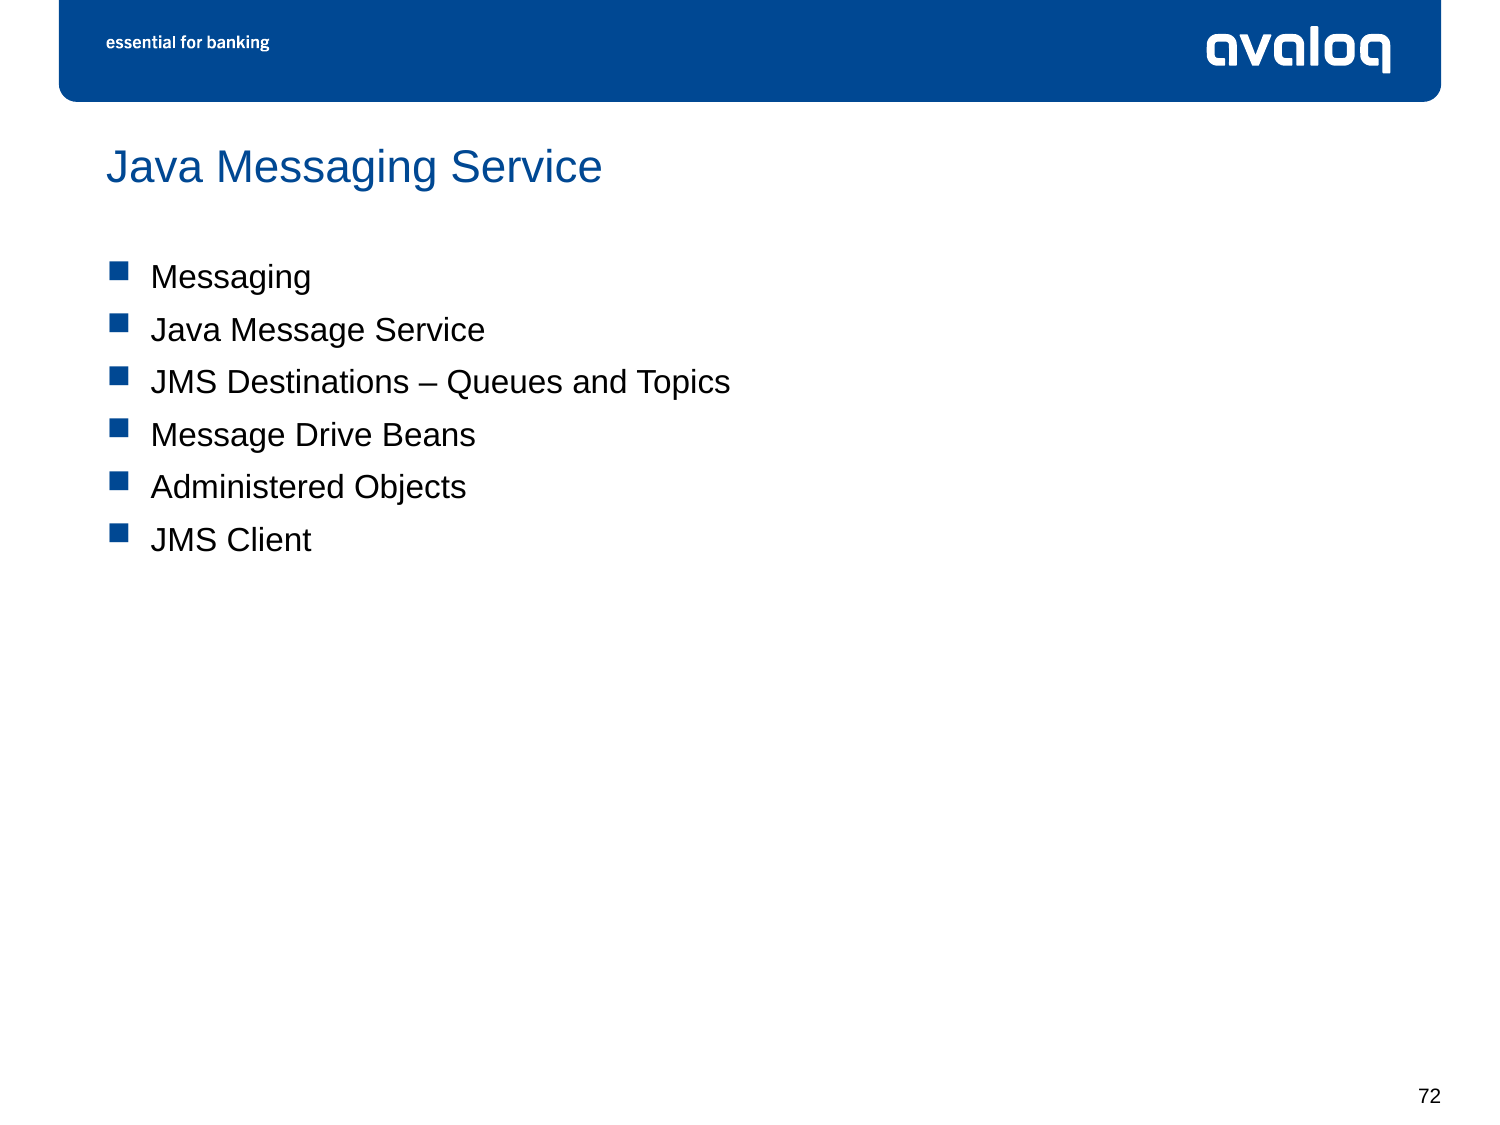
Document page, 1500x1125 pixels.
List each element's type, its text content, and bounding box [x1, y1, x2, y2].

slide_number 72 [1200, 1082, 1442, 1112]
title Java Messaging Service [105, 142, 1394, 215]
list Messaging Java Message Service JMS Destinations – Queues and Topics Message Drive Beans Administered Objects JMS Client [105, 255, 1394, 1042]
